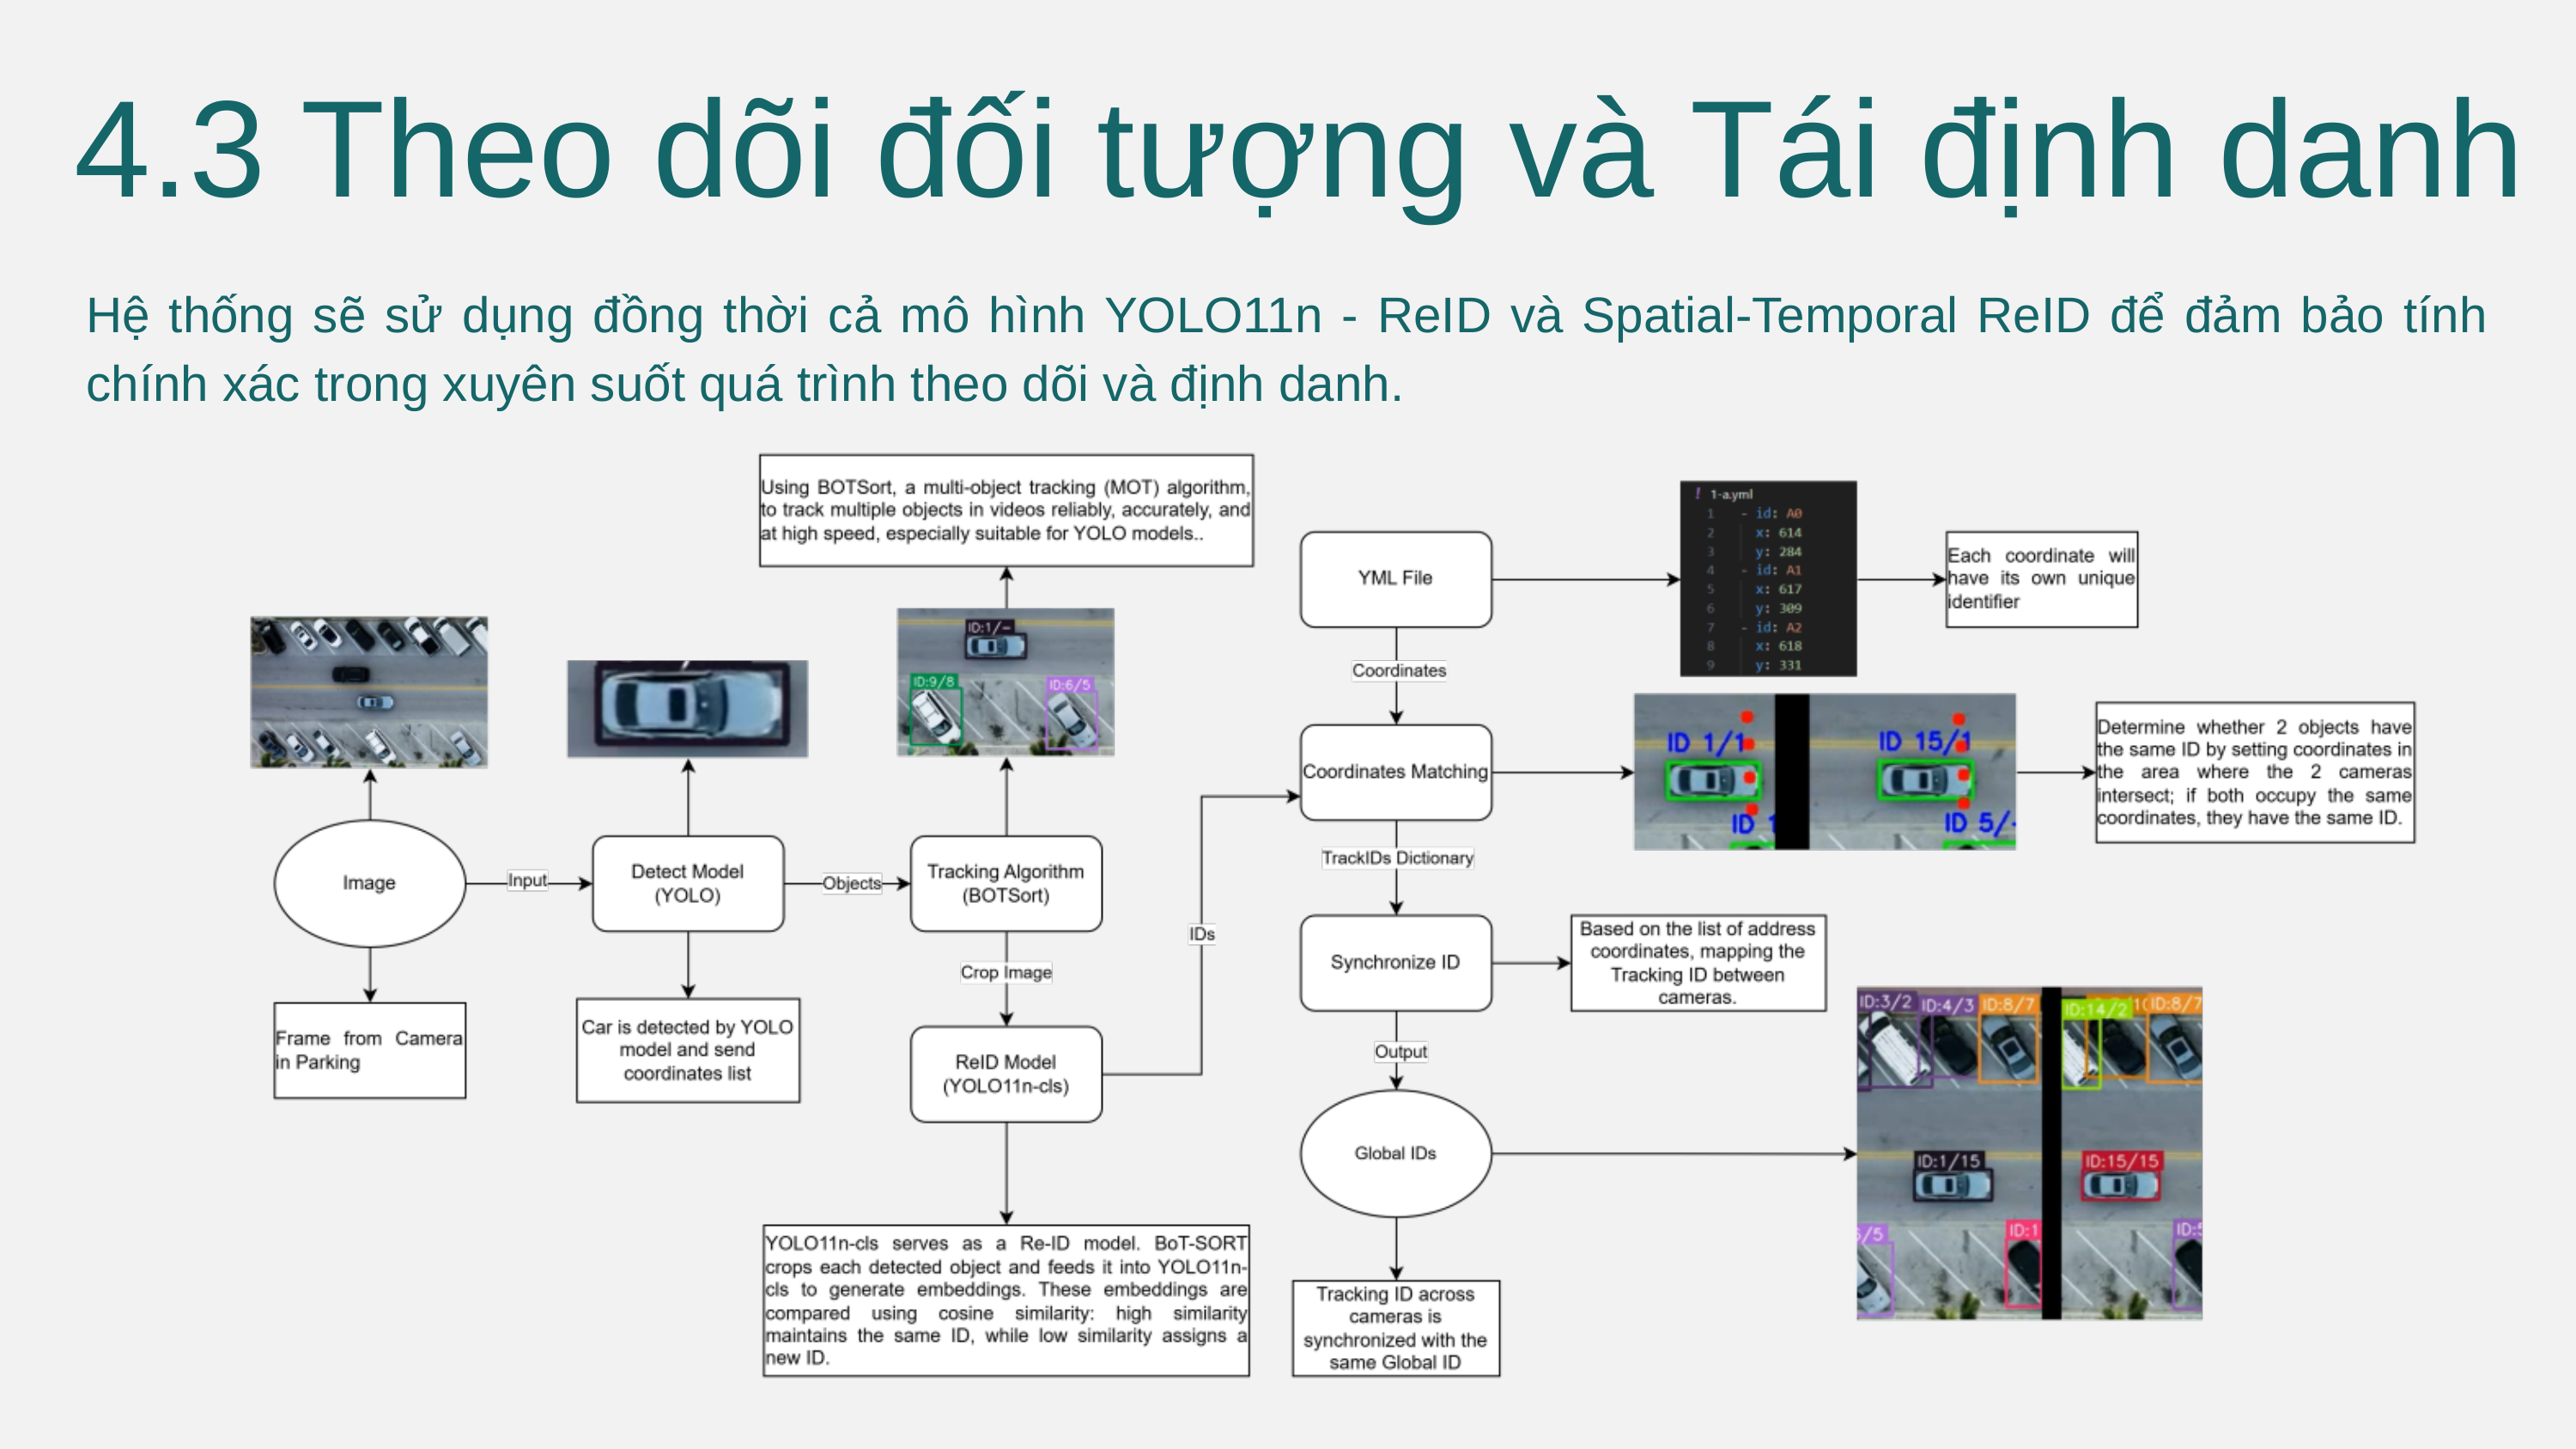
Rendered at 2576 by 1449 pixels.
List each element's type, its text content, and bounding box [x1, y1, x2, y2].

text_box 4.3 Theo dõi đối tượng và Tái định danh [74, 70, 2576, 229]
text_box Hệ thống sẽ sử dụng đồng thời cả mô hình YOLO11n - ReID và Spatial-Temporal ReID để đảm bảo tính chính xác trong xuyên suốt quá trình theo dõi và định danh. [86, 273, 2490, 412]
picture [235, 438, 2432, 1393]
